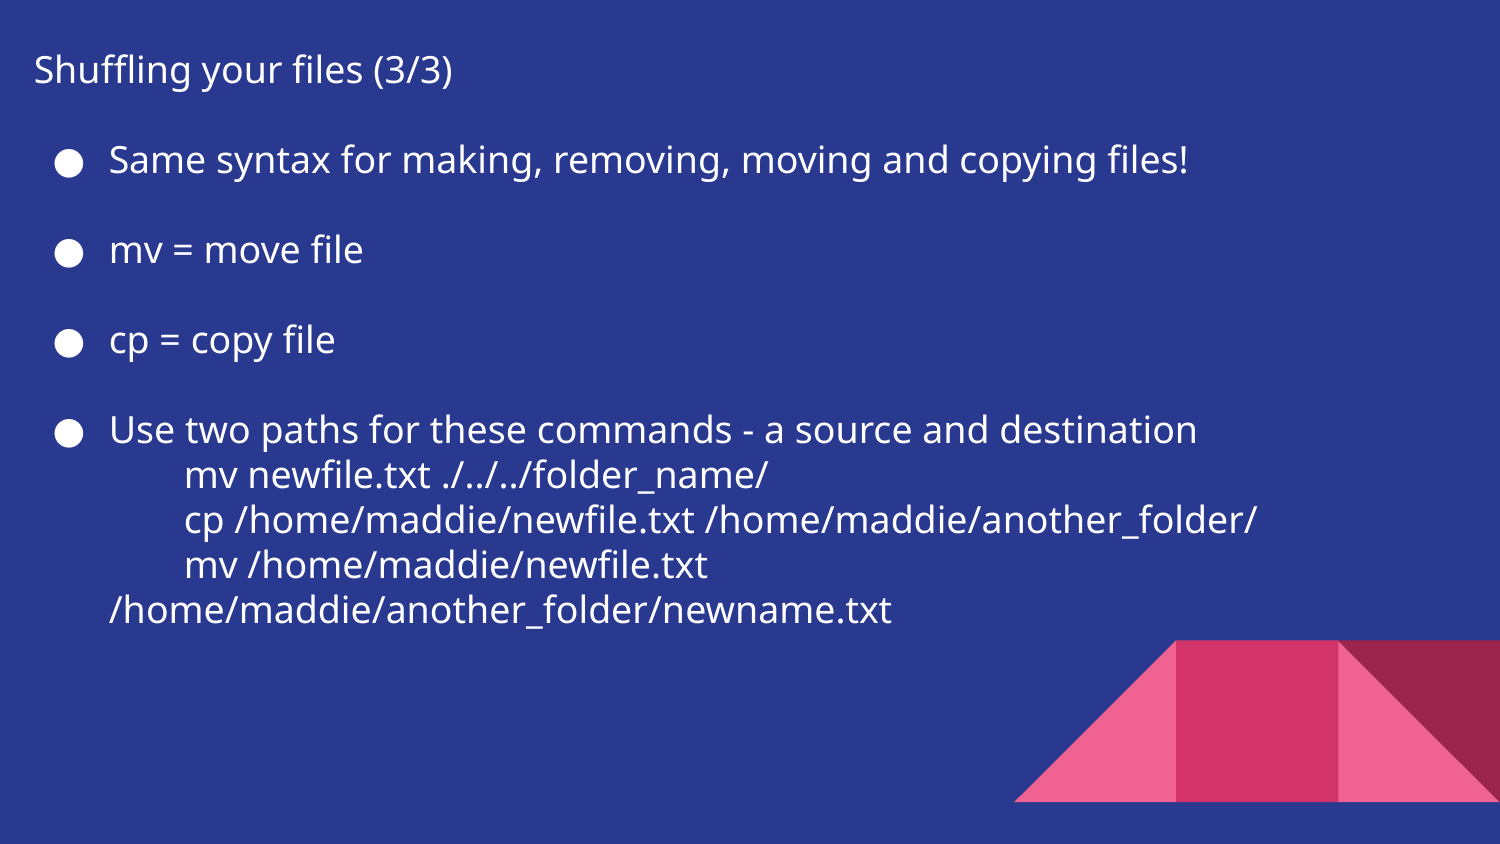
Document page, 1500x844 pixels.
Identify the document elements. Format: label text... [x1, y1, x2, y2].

text_box Shuffling your files (3/3) Same syntax for making, removing, moving and copying files! mv = move file cp = copy file Use two paths for these commands - a source and destination mv newfile.txt ./../../folder_name/ cp /home/maddie/newfile.txt /home/maddie/another_folder/ mv /home/maddie/newfile.txt /home/maddie/another_folder/newname.txt [18, 31, 1470, 713]
